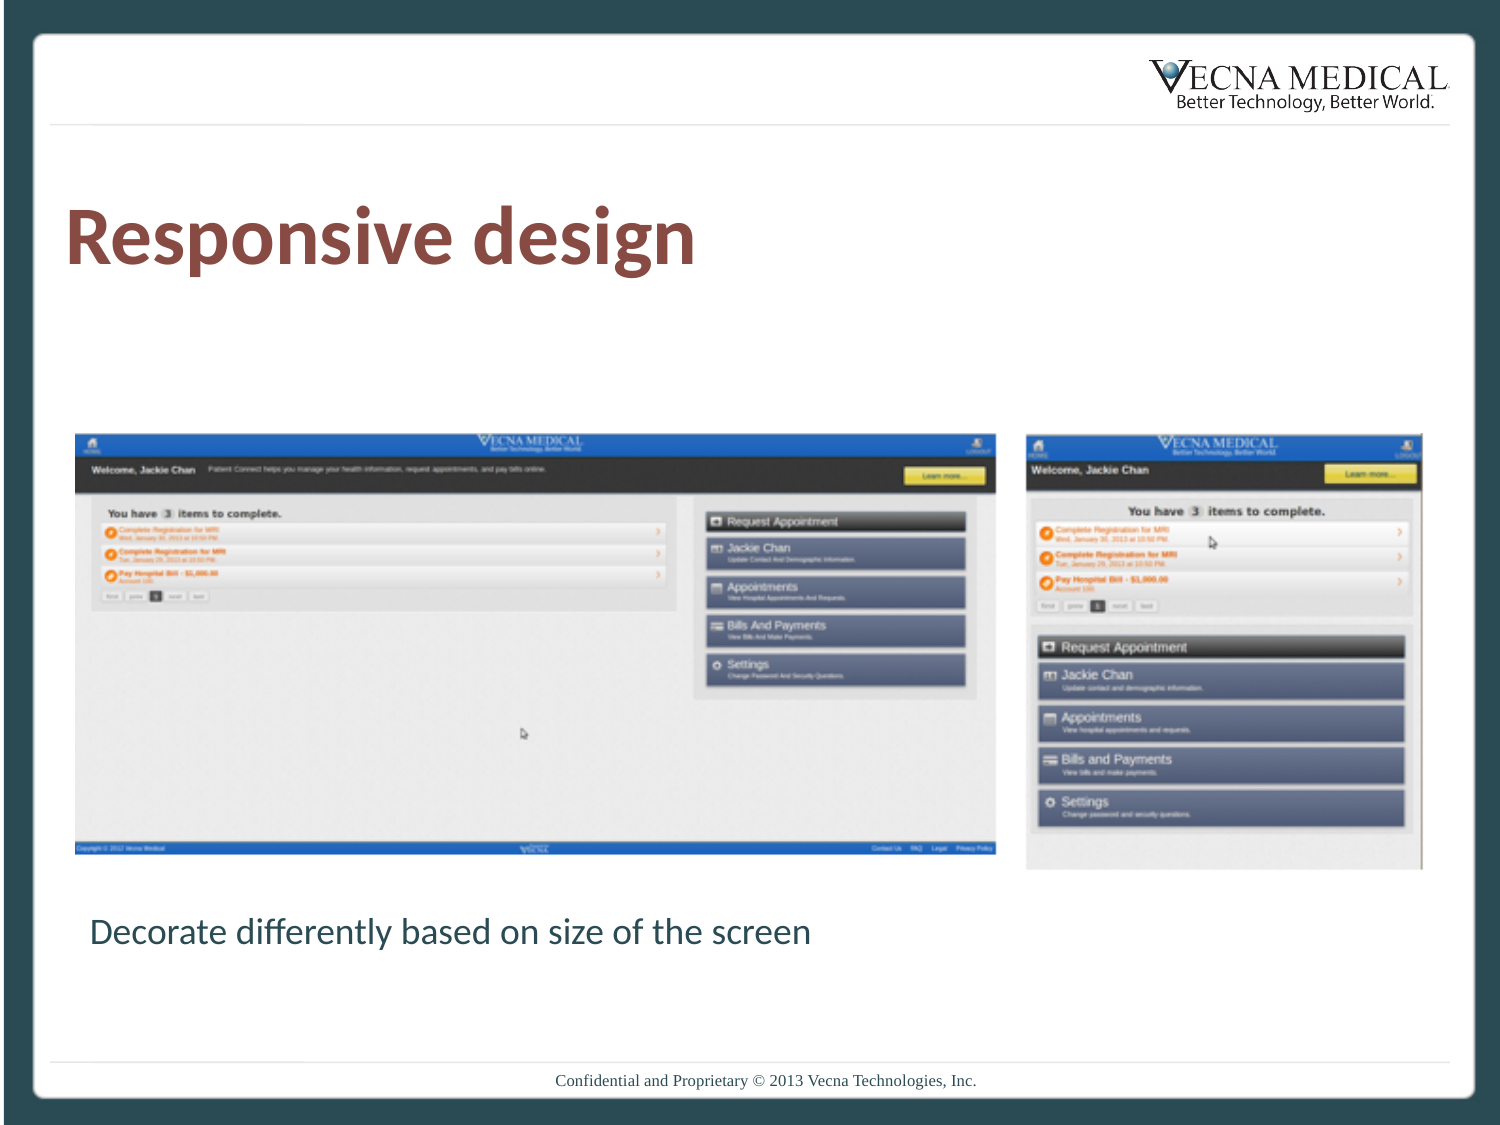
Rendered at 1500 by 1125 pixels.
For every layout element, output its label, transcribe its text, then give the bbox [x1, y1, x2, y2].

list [74, 374, 1426, 931]
picture [3, 0, 1500, 1125]
text_box Decorate differently based on size of the screen [74, 938, 1038, 960]
title Responsive design [50, 137, 1400, 325]
